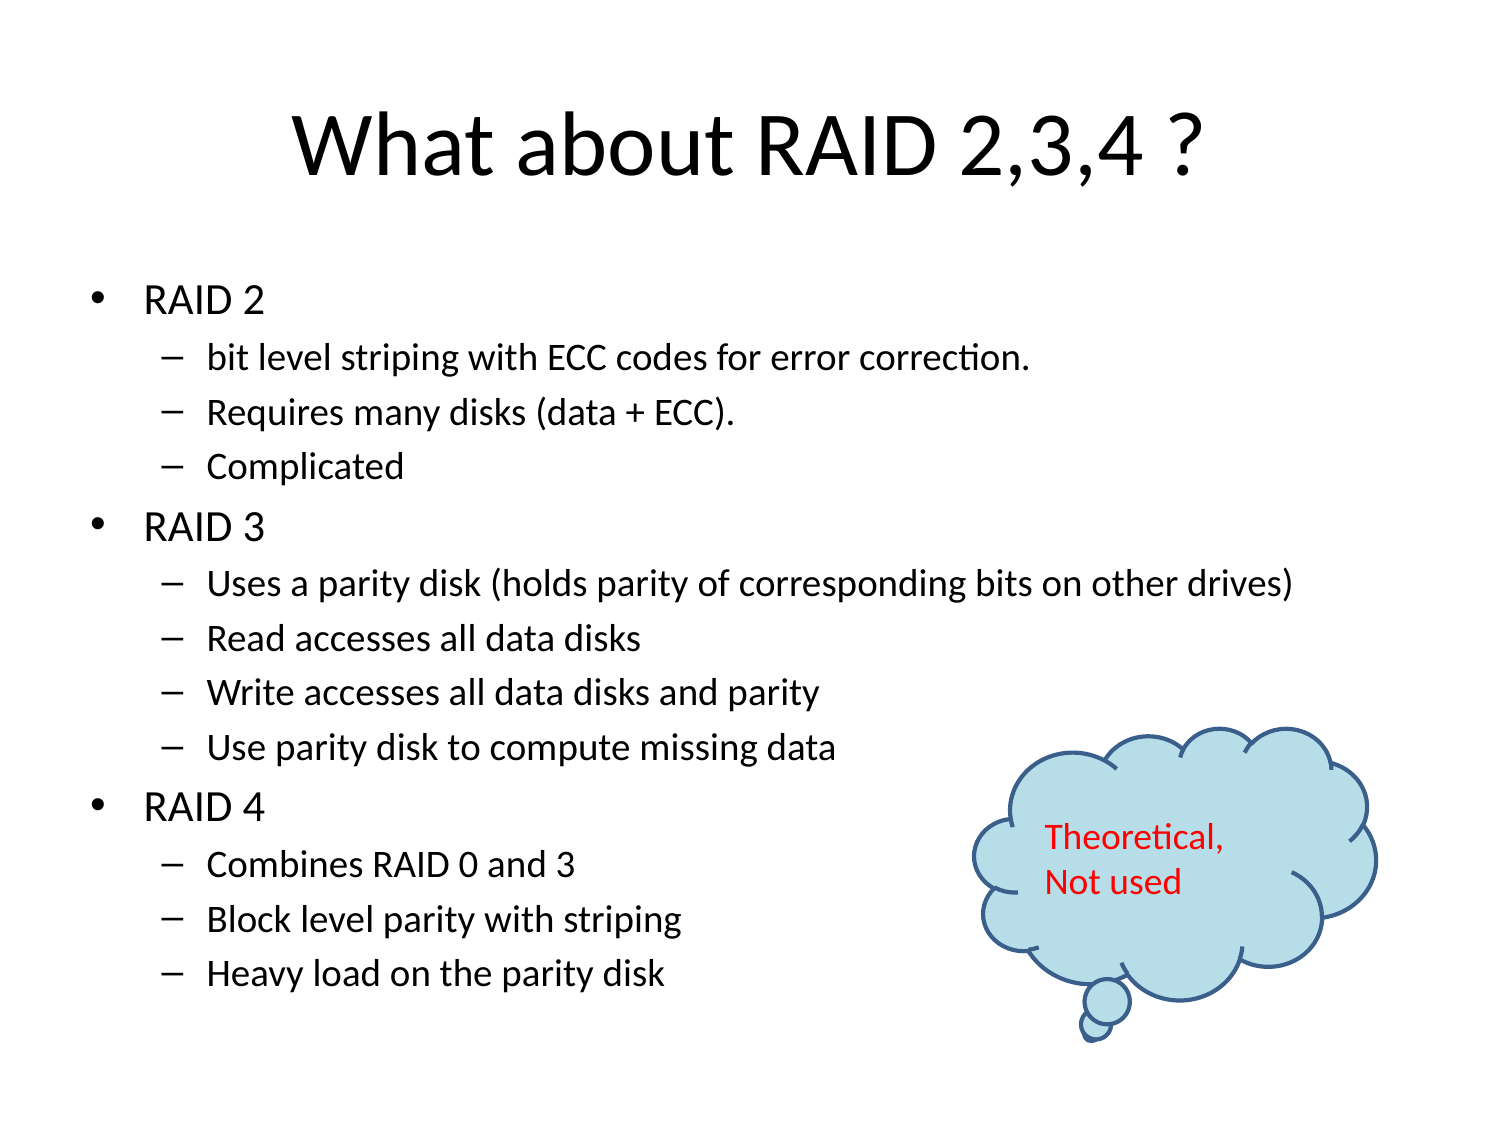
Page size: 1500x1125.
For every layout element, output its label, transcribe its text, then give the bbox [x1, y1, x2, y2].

title What about RAID 2,3,4 ? [75, 45, 1425, 233]
text_box Theoretical, Not used [971, 726, 1379, 1044]
list RAID 2 bit level striping with ECC codes for error correction. Requires many disks (data + ECC). Complicated RAID 3 Uses a parity disk (holds parity of corresponding bits on other drives) Read accesses all data disks Write accesses all data disks and parity Use parity disk to compute missing data RAID 4 Combines RAID 0 and 3 Block level parity with striping Heavy load on the parity disk [75, 262, 1425, 1005]
